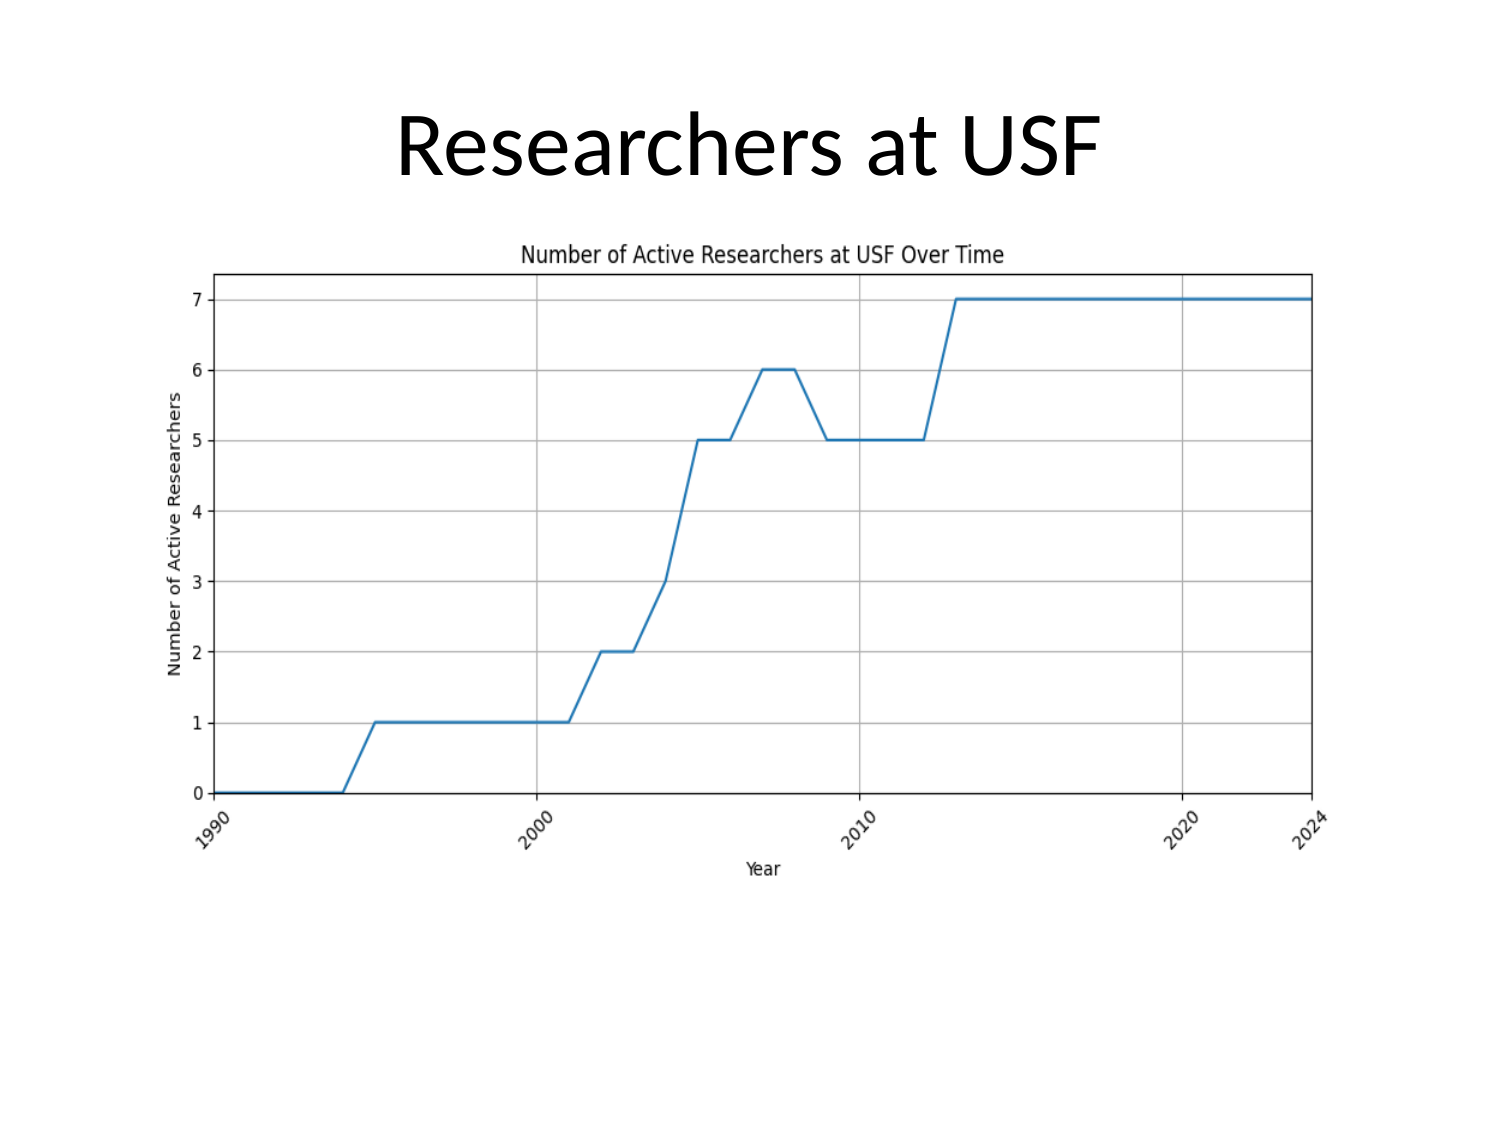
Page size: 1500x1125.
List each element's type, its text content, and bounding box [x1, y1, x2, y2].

picture [149, 224, 1351, 901]
title Researchers at USF [75, 45, 1425, 233]
